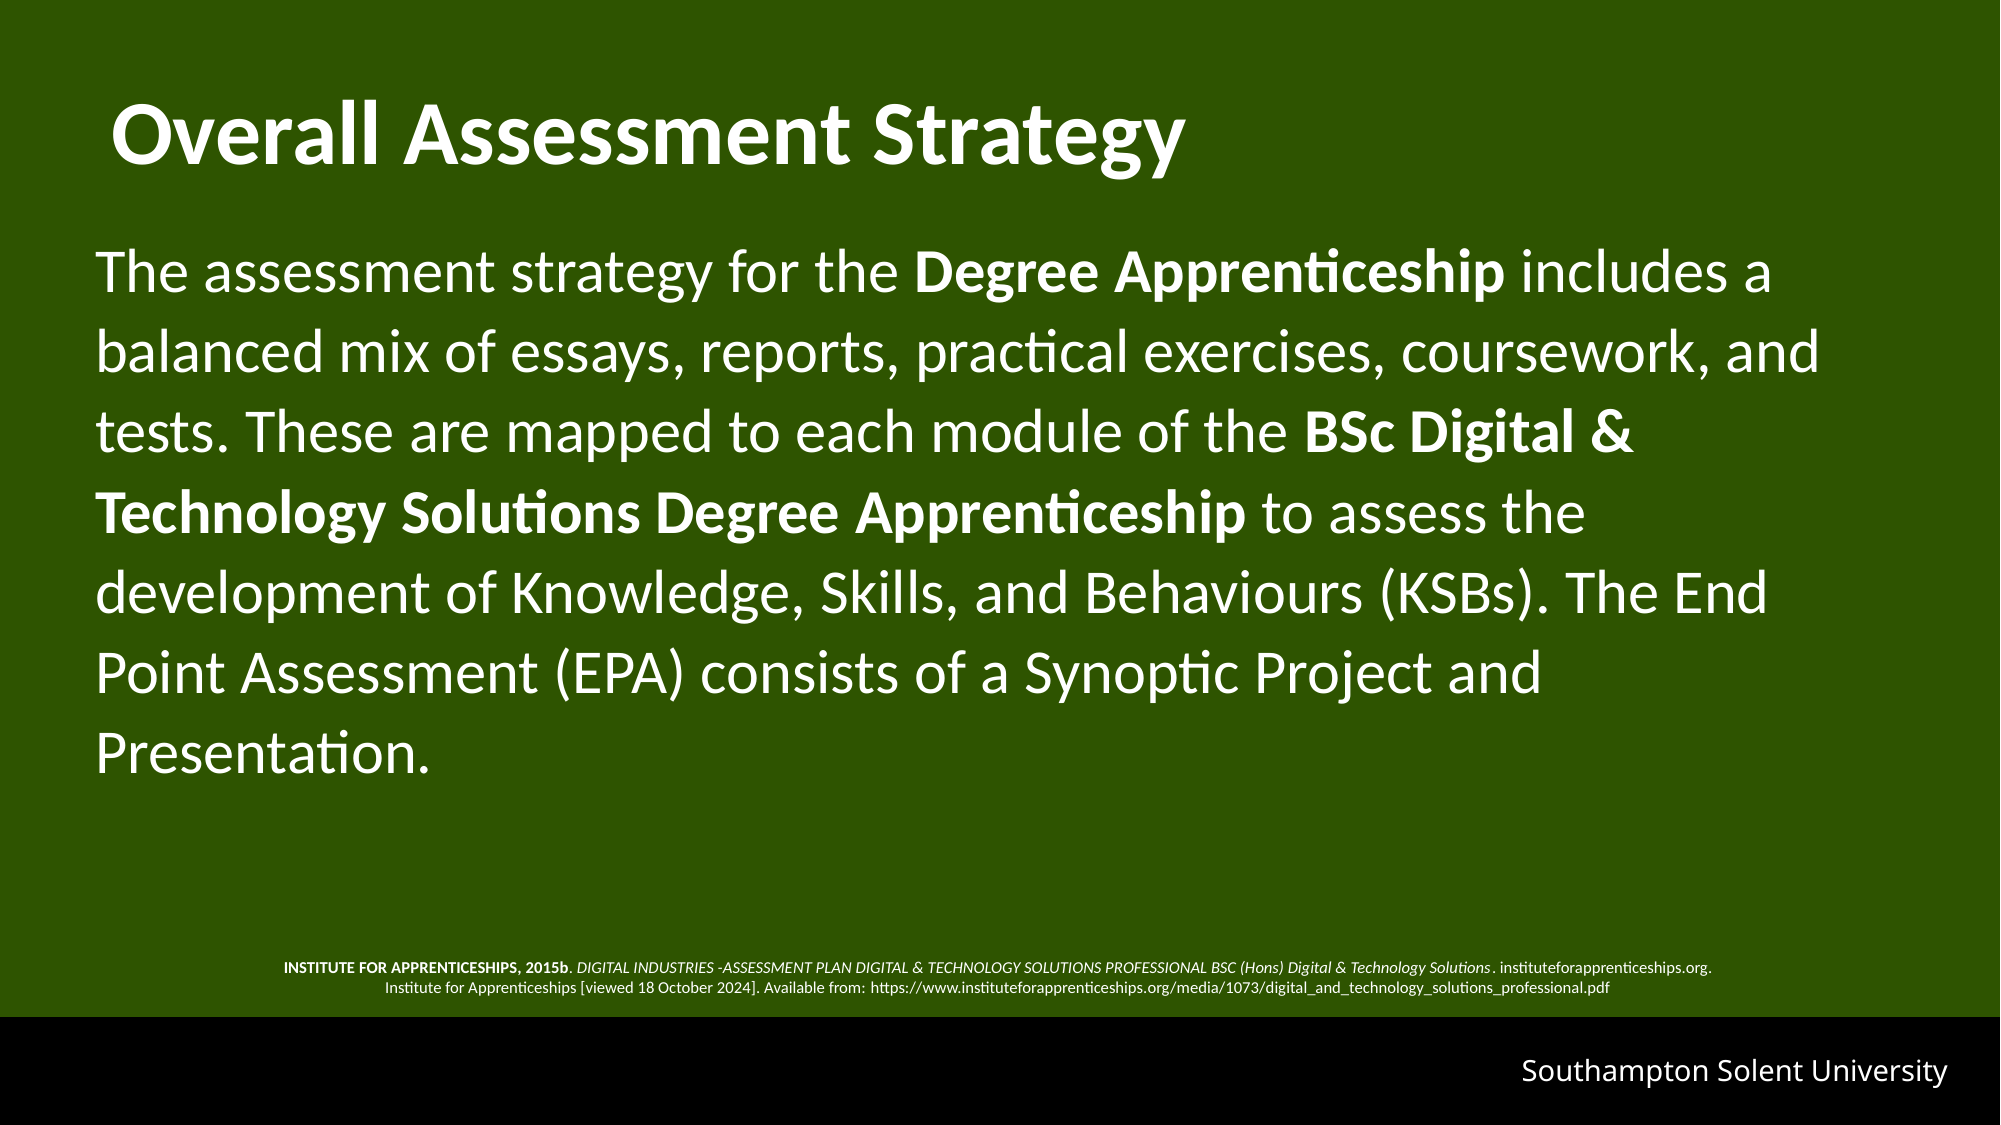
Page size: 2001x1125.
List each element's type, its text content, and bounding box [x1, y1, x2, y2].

text_box INSTITUTE FOR APPRENTICESHIPS, 2015b. DIGITAL INDUSTRIES -ASSESSMENT PLAN DIGITAL & TECHNOLOGY SOLUTIONS PROFESSIONAL BSC (Hons) Digital & Technology Solutions. instituteforapprenticeships.org. Institute for Apprenticeships [viewed 18 October 2024]. Available from: https://www.instituteforapprenticeships.org/media/1073/digital_and_technology_solutions_professional.pdf [0, 956, 2000, 997]
text_box Overall Assessment Strategy [96, 65, 1584, 190]
text_box The assessment strategy for the Degree Apprenticeship includes a balanced mix of essays, reports, practical exercises, coursework, and tests. These are mapped to each module of the BSc Digital & Technology Solutions Degree Apprenticeship to assess the development of Knowledge, Skills, and Behaviours (KSBs). The End Point Assessment (EPA) consists of a Synoptic Project and Presentation. [80, 217, 1861, 794]
